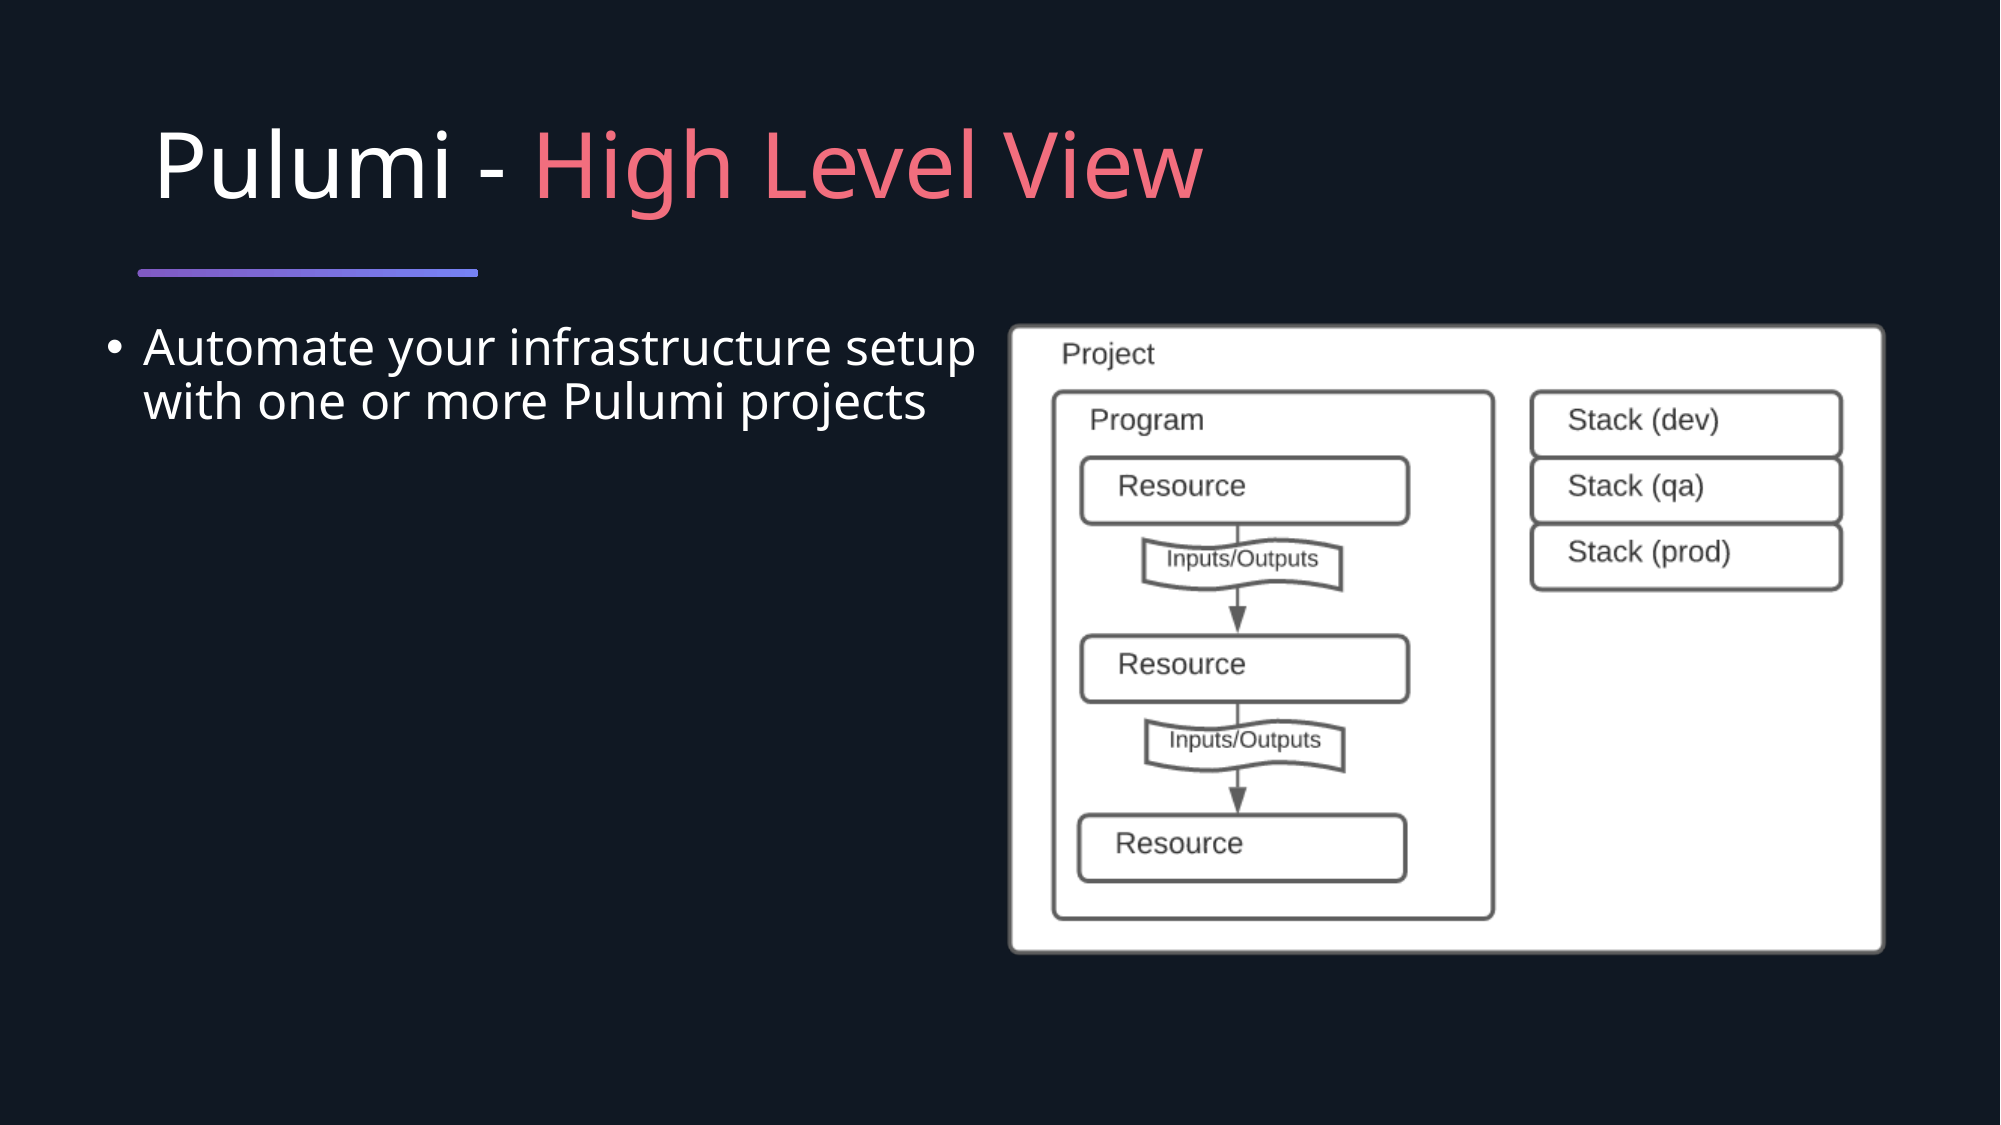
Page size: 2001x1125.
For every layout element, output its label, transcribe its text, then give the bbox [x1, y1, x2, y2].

title Pulumi - High Level View [137, 59, 1863, 278]
picture [980, 296, 1914, 984]
text_box Automate your infrastructure setup with one or more Pulumi projects [90, 314, 980, 901]
